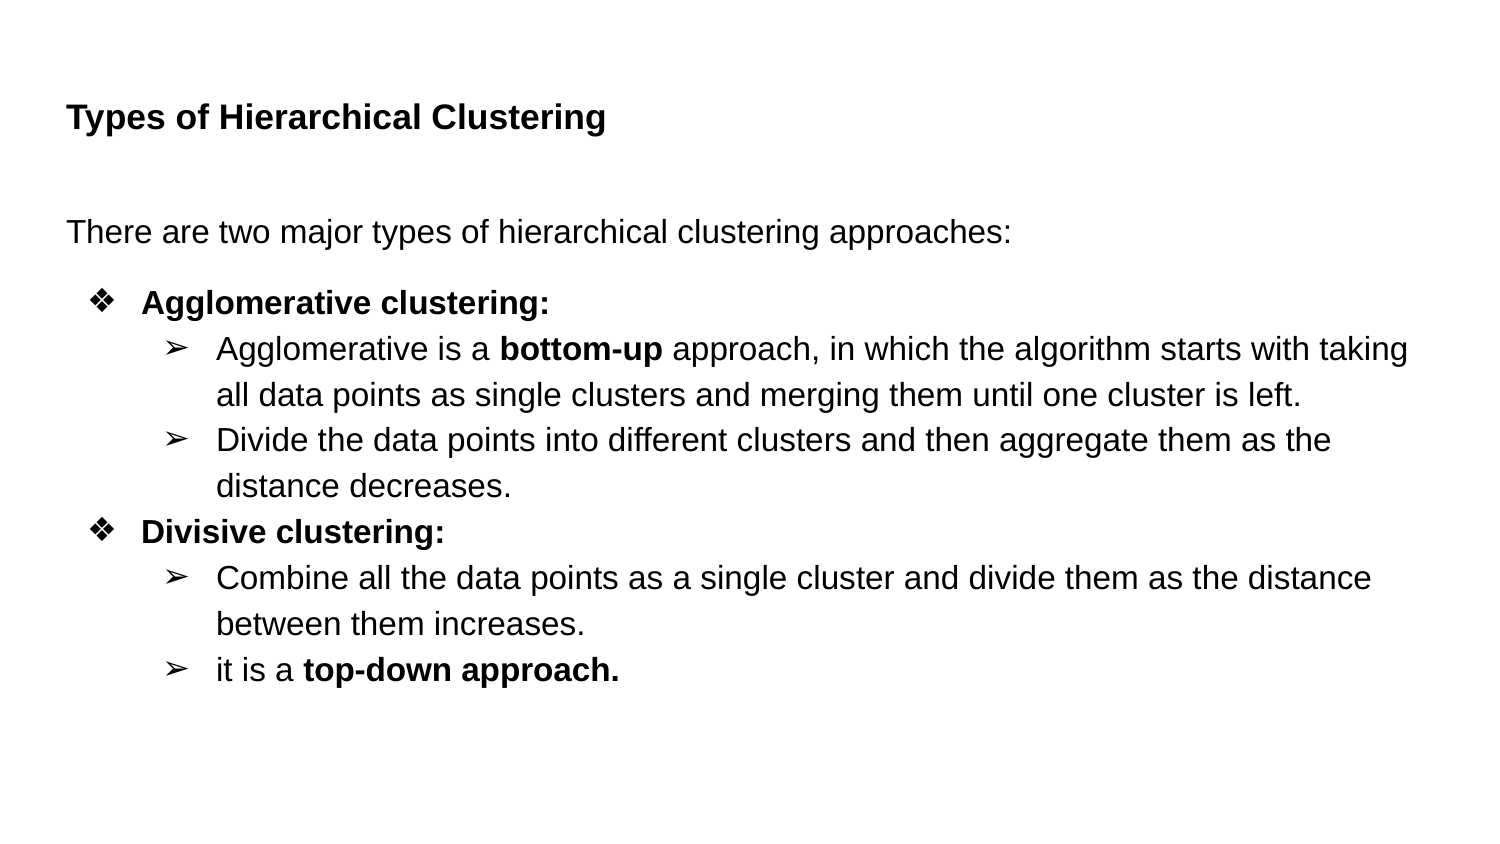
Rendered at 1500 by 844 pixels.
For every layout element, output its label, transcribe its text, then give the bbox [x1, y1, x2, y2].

list There are two major types of hierarchical clustering approaches: Agglomerative clustering: Agglomerative is a bottom-up approach, in which the algorithm starts with taking all data points as single clusters and merging them until one cluster is left. Divide the data points into different clusters and then aggregate them as the distance decreases. Divisive clustering: Combine all the data points as a single cluster and divide them as the distance between them increases. it is a top-down approach. [51, 189, 1449, 750]
title Types of Hierarchical Clustering [51, 72, 1449, 167]
